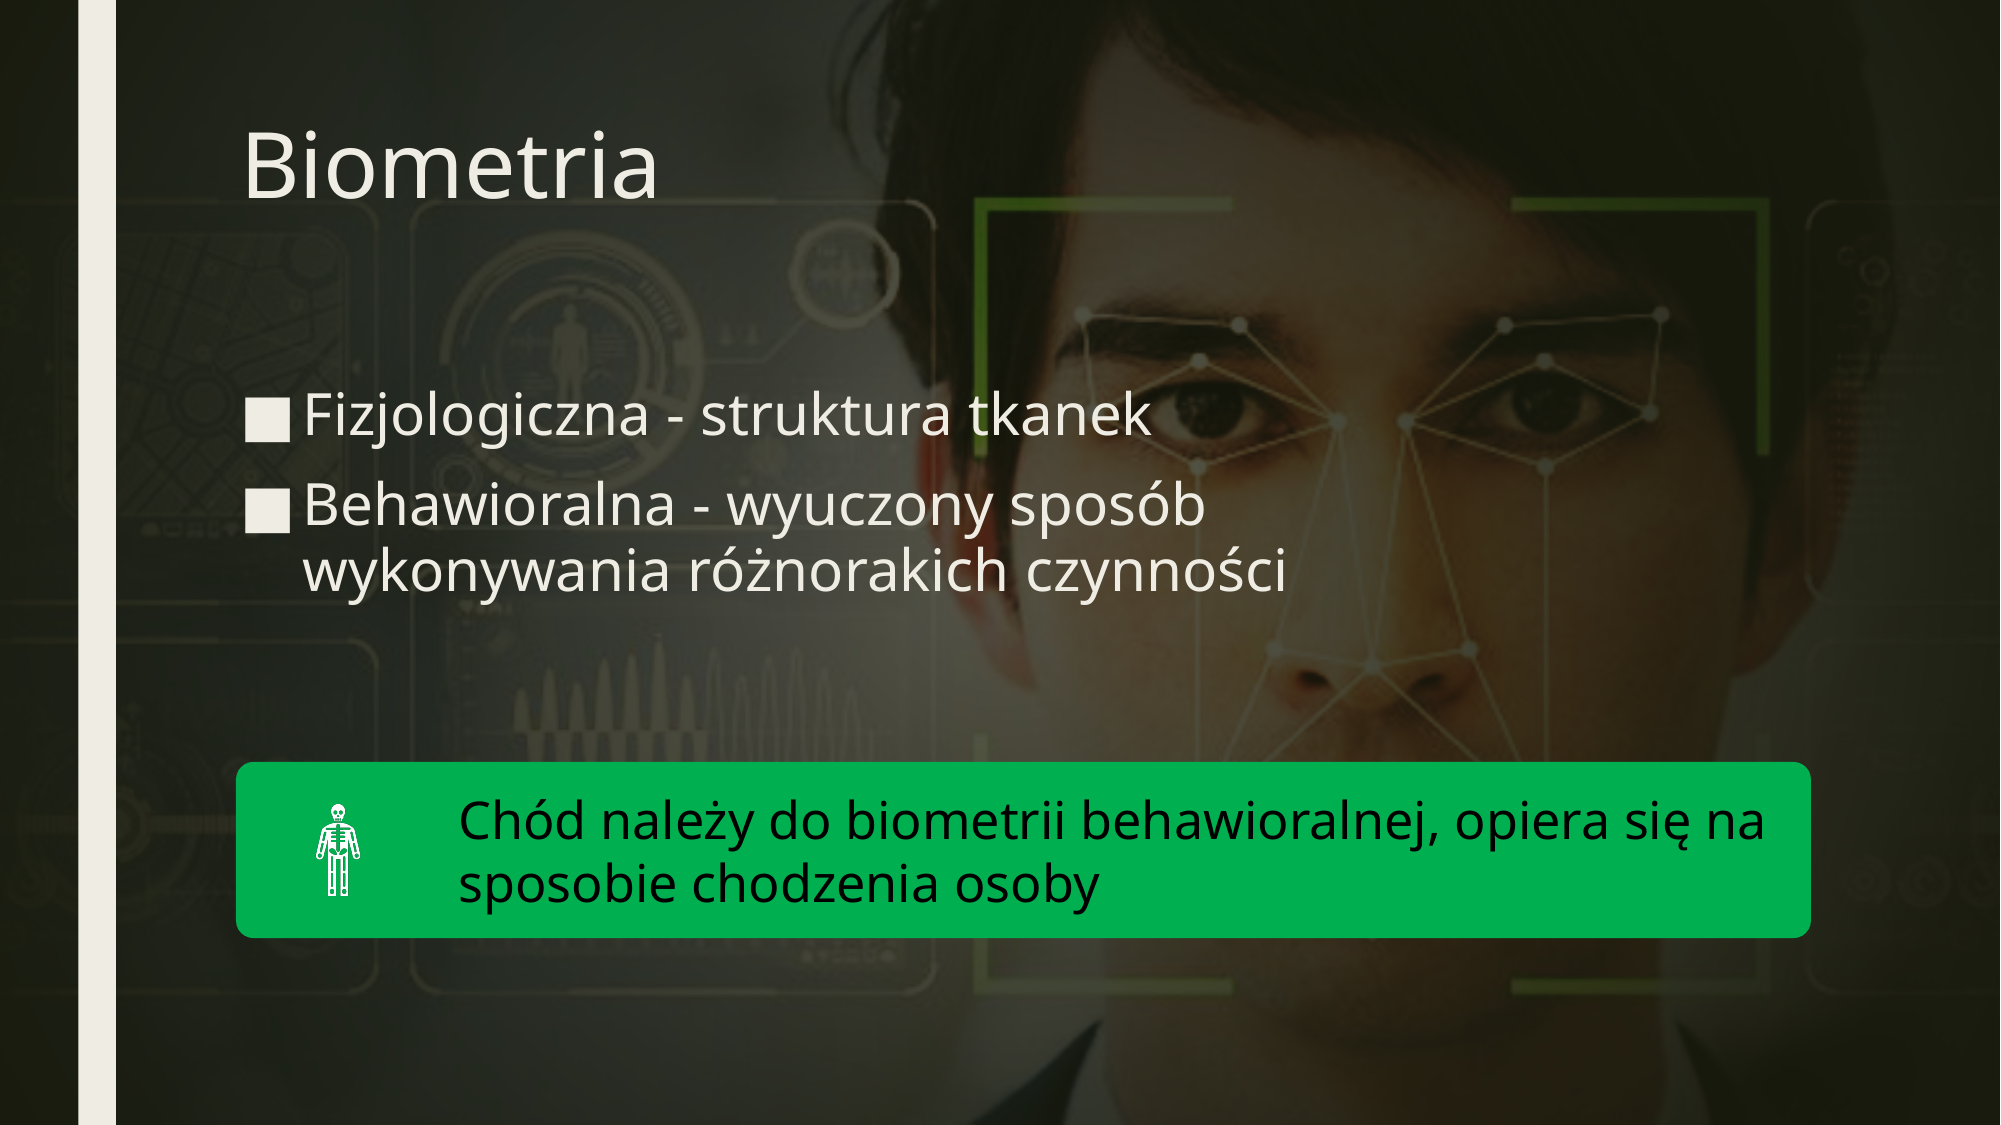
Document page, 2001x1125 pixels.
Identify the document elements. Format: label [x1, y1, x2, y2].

picture [0, 0, 2000, 1125]
text_box [235, 556, 1811, 1125]
